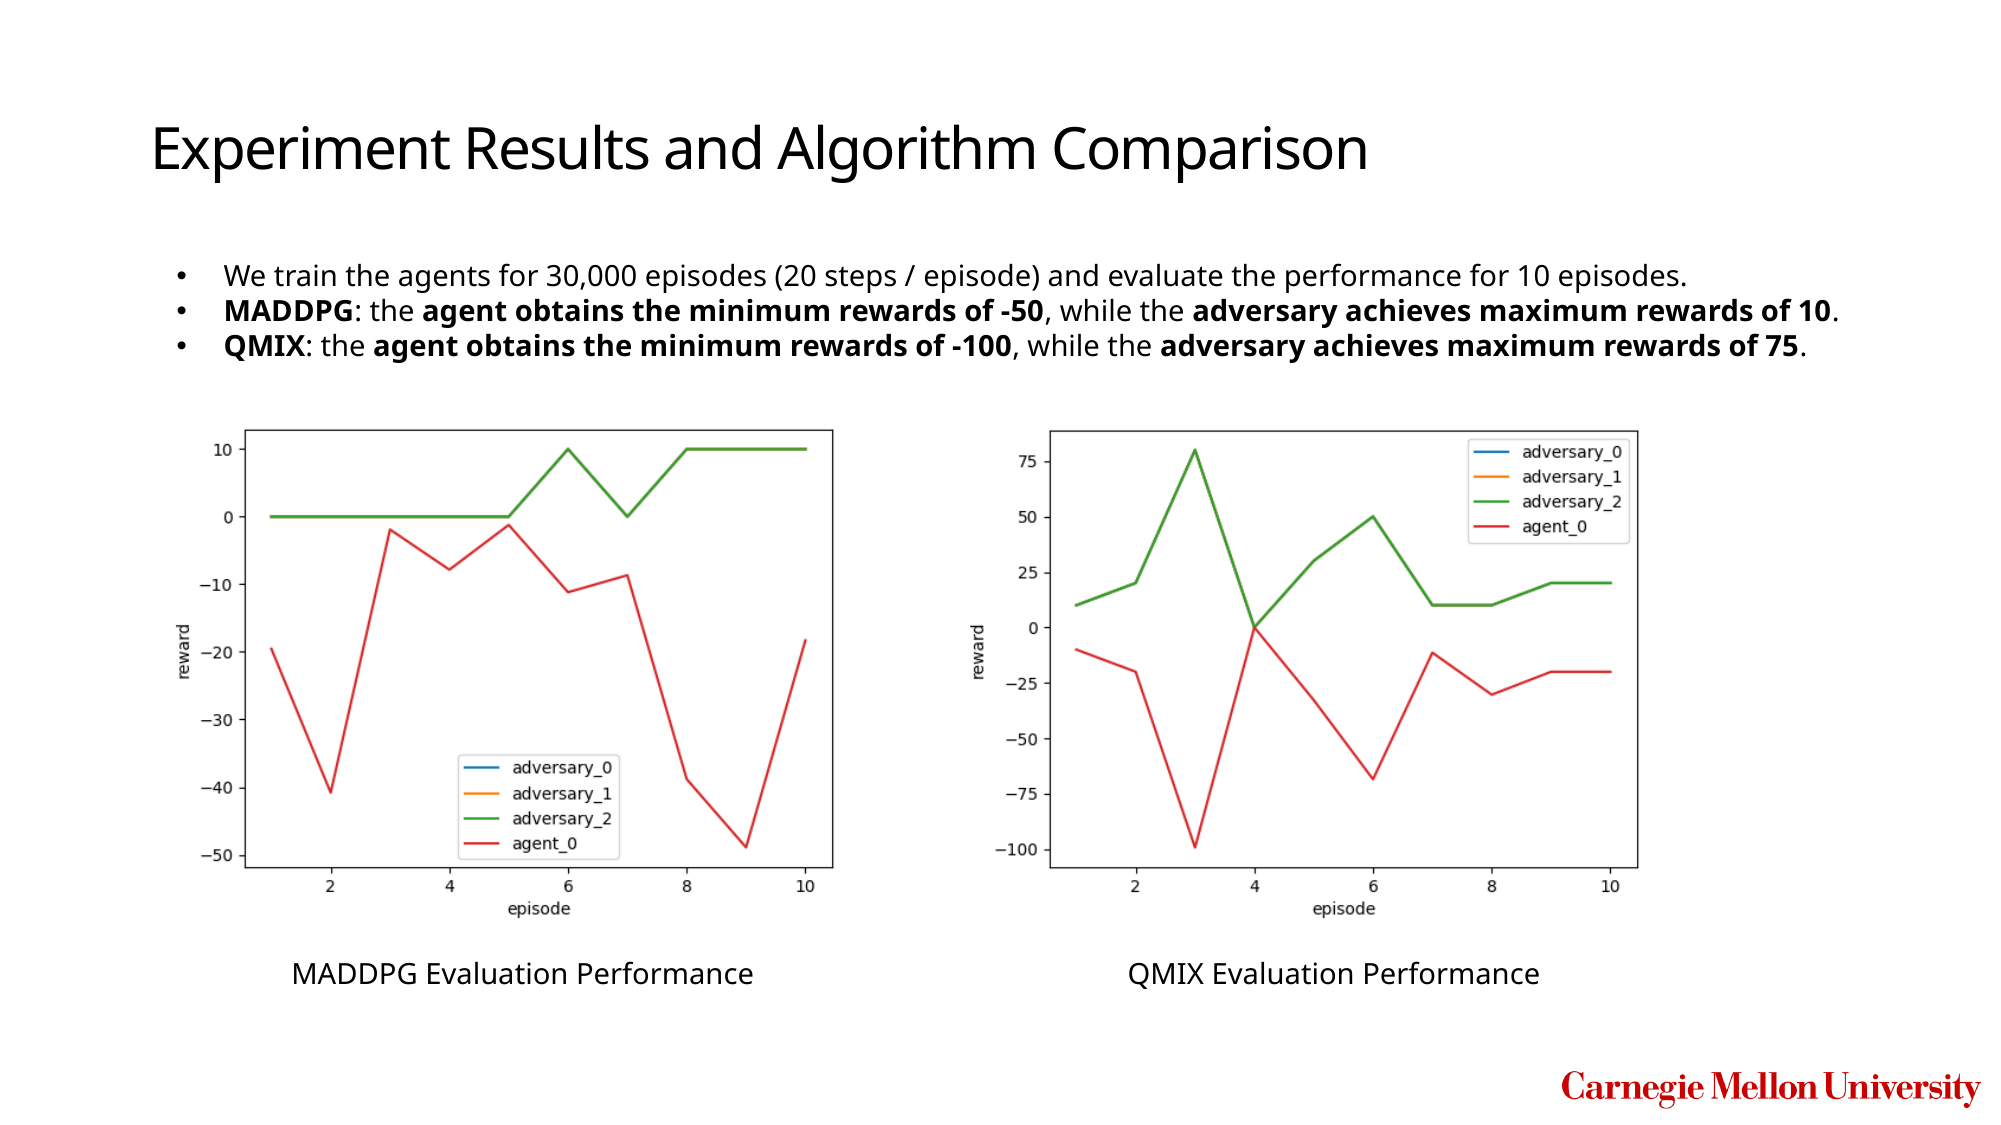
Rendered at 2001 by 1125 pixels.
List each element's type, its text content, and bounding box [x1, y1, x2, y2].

text_box MADDPG Evaluation Performance [263, 939, 782, 1005]
title Experiment Results and Algorithm Comparison [150, 84, 1850, 182]
text_box We train the agents for 30,000 episodes (20 steps / episode) and evaluate the performance for 10 episodes. MADDPG: the agent obtains the minimum rewards of -50, while the adversary achieves maximum rewards of 10. QMIX: the agent obtains the minimum rewards of -100, while the adversary achieves maximum rewards of 75. [149, 251, 1874, 369]
text_box QMIX Evaluation Performance [1075, 939, 1594, 1005]
picture [149, 427, 908, 930]
picture [1562, 1070, 1981, 1109]
picture [955, 427, 1713, 930]
